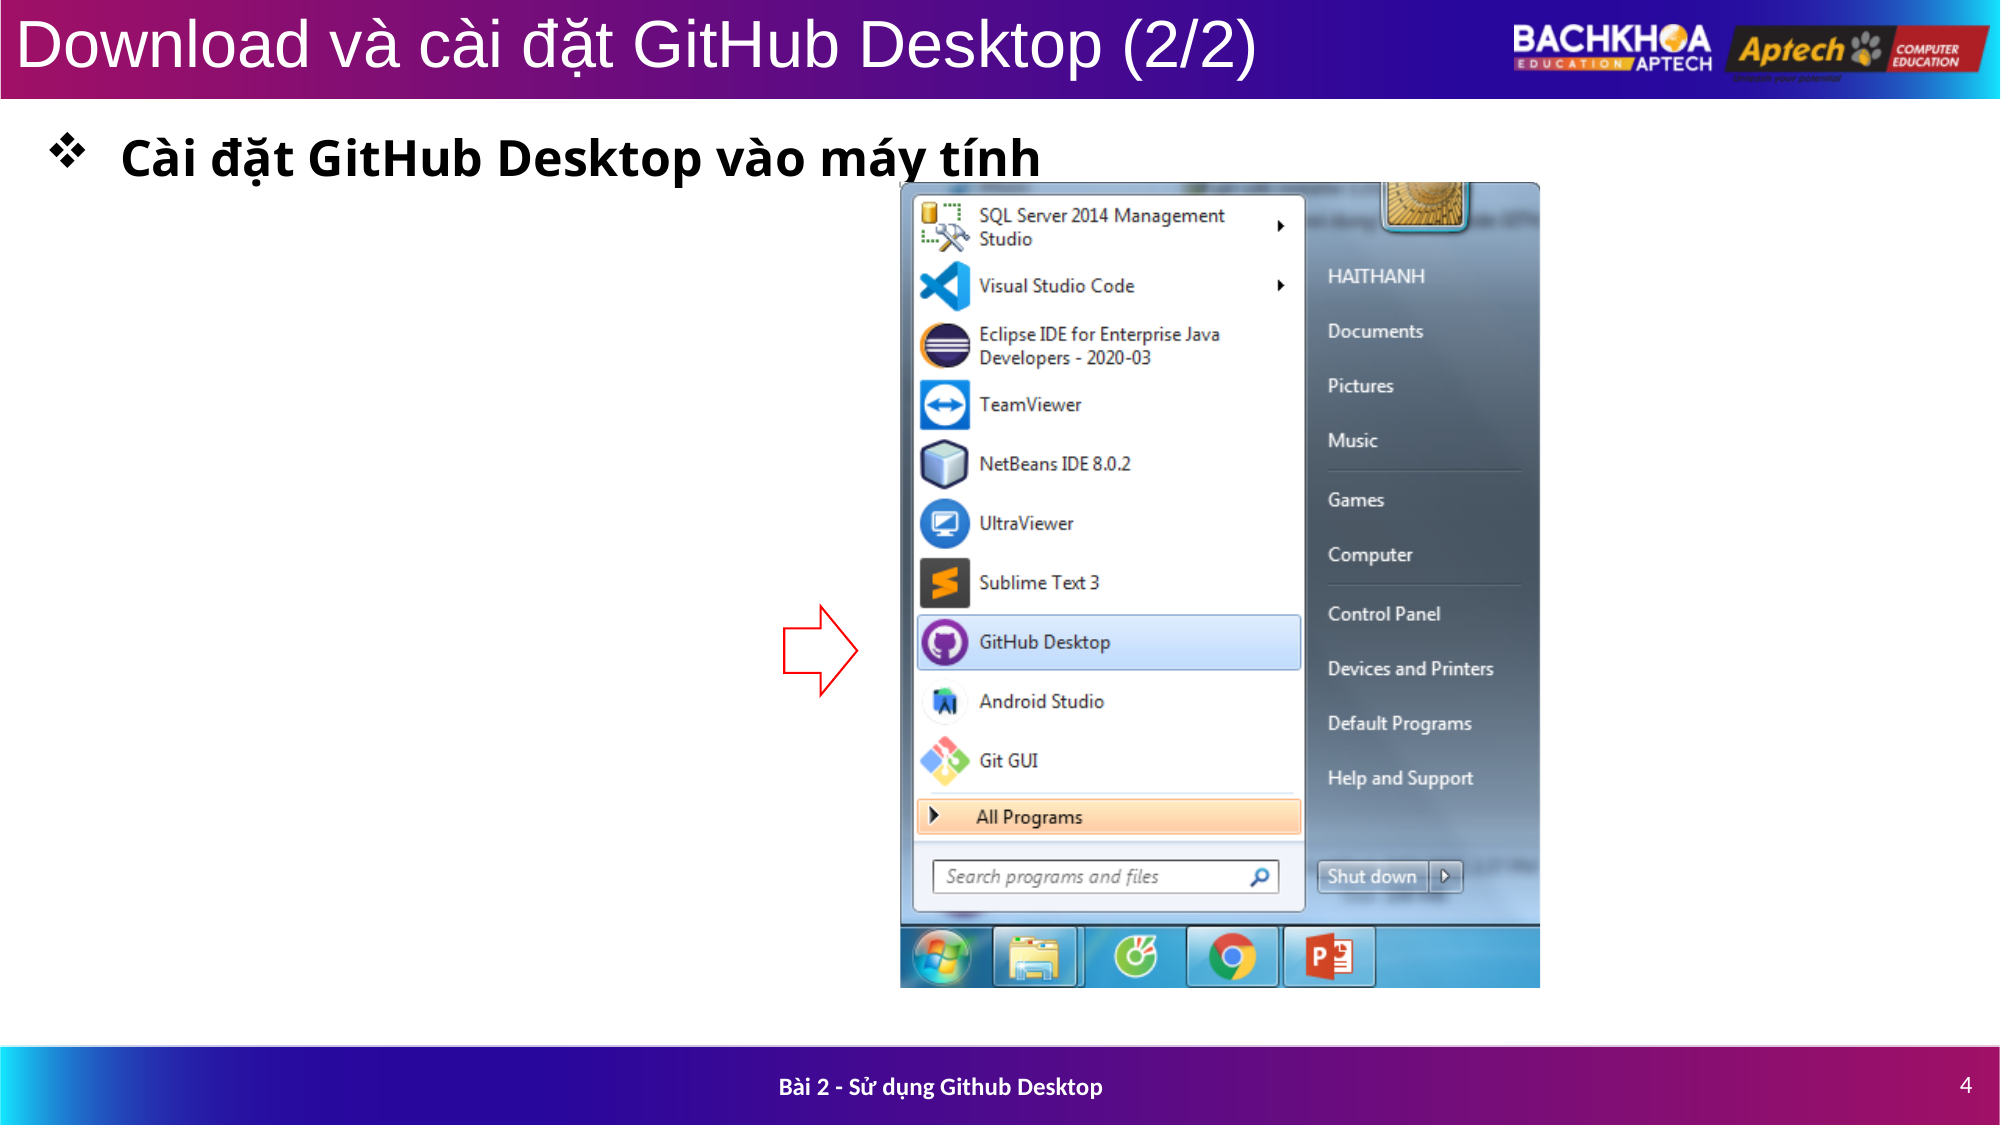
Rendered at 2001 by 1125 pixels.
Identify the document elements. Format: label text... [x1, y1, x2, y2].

text_box Cài đặt GitHub Desktop vào máy tính [30, 119, 1963, 1052]
footer Bài 2 - Sử dụng Github Desktop [17, 1055, 1865, 1116]
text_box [784, 182, 1541, 989]
text_box Download và cài đặt GitHub Desktop (2/2) [0, 2, 1507, 90]
slide_number 4 [1877, 1053, 1988, 1114]
picture [0, 1045, 2000, 1125]
picture [0, 0, 2001, 99]
